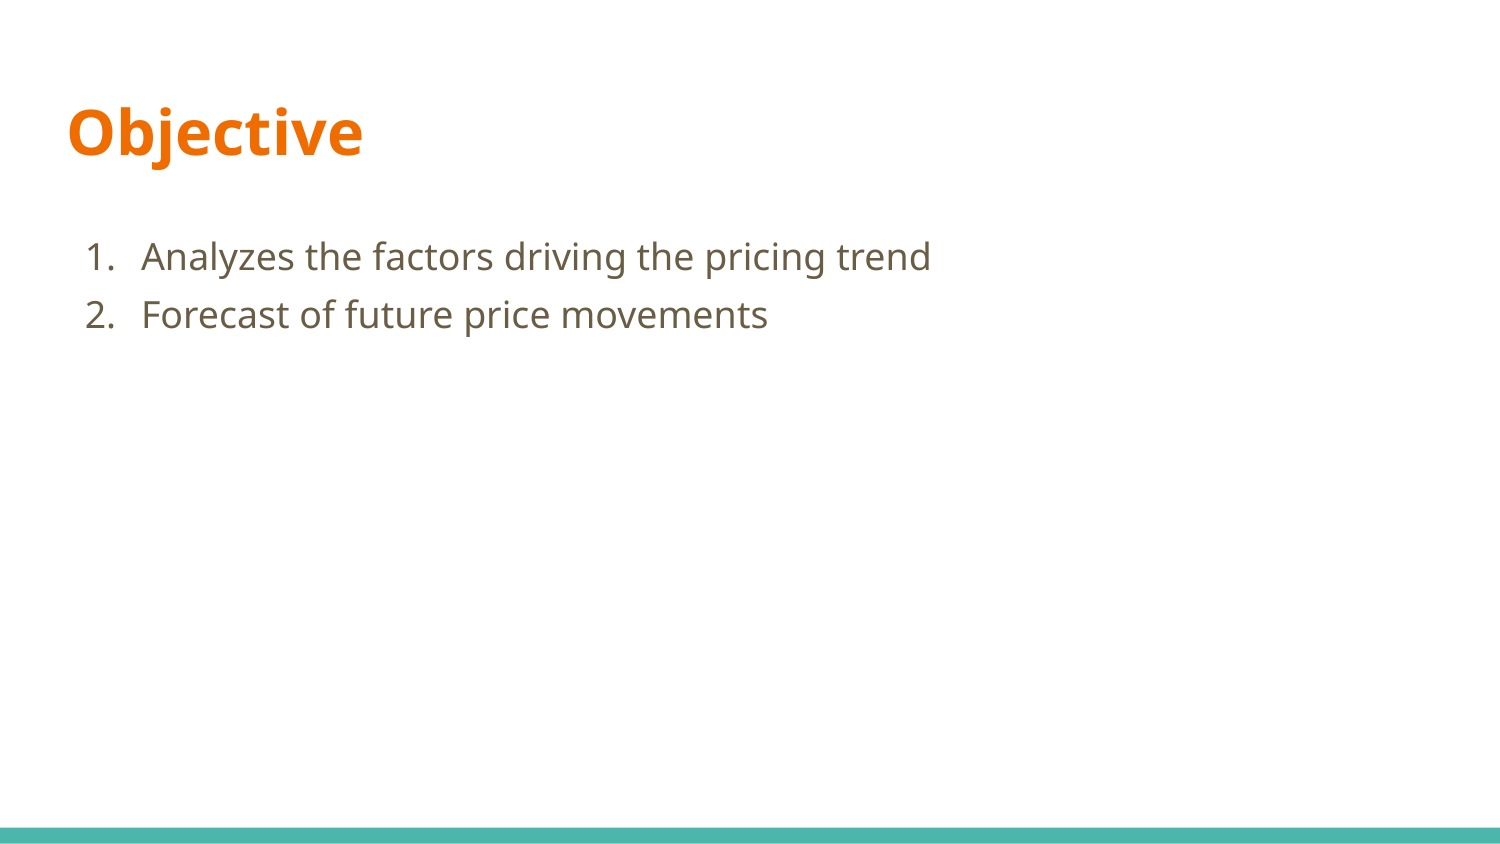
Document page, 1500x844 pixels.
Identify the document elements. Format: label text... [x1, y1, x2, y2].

title Objective [51, 72, 1449, 189]
list Analyzes the factors driving the pricing trend Forecast of future price movements [51, 207, 1449, 750]
